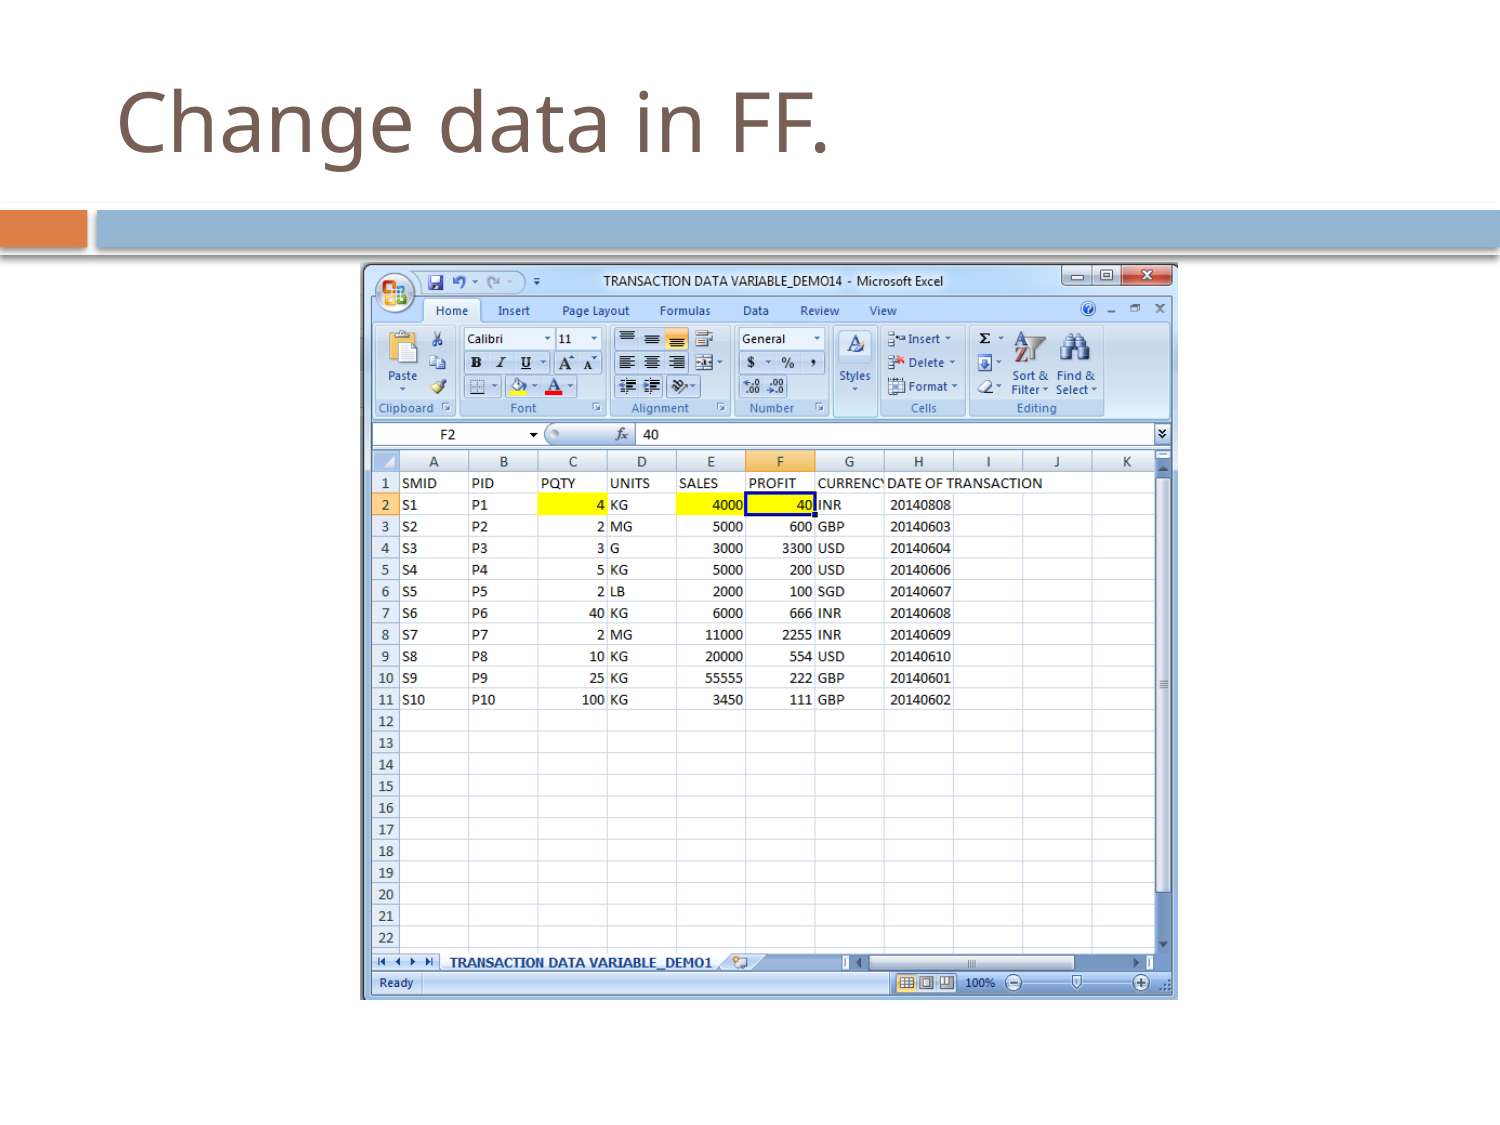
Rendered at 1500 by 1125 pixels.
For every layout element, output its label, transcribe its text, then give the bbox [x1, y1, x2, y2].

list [360, 262, 1179, 1001]
title Change data in FF. [100, 37, 1438, 200]
